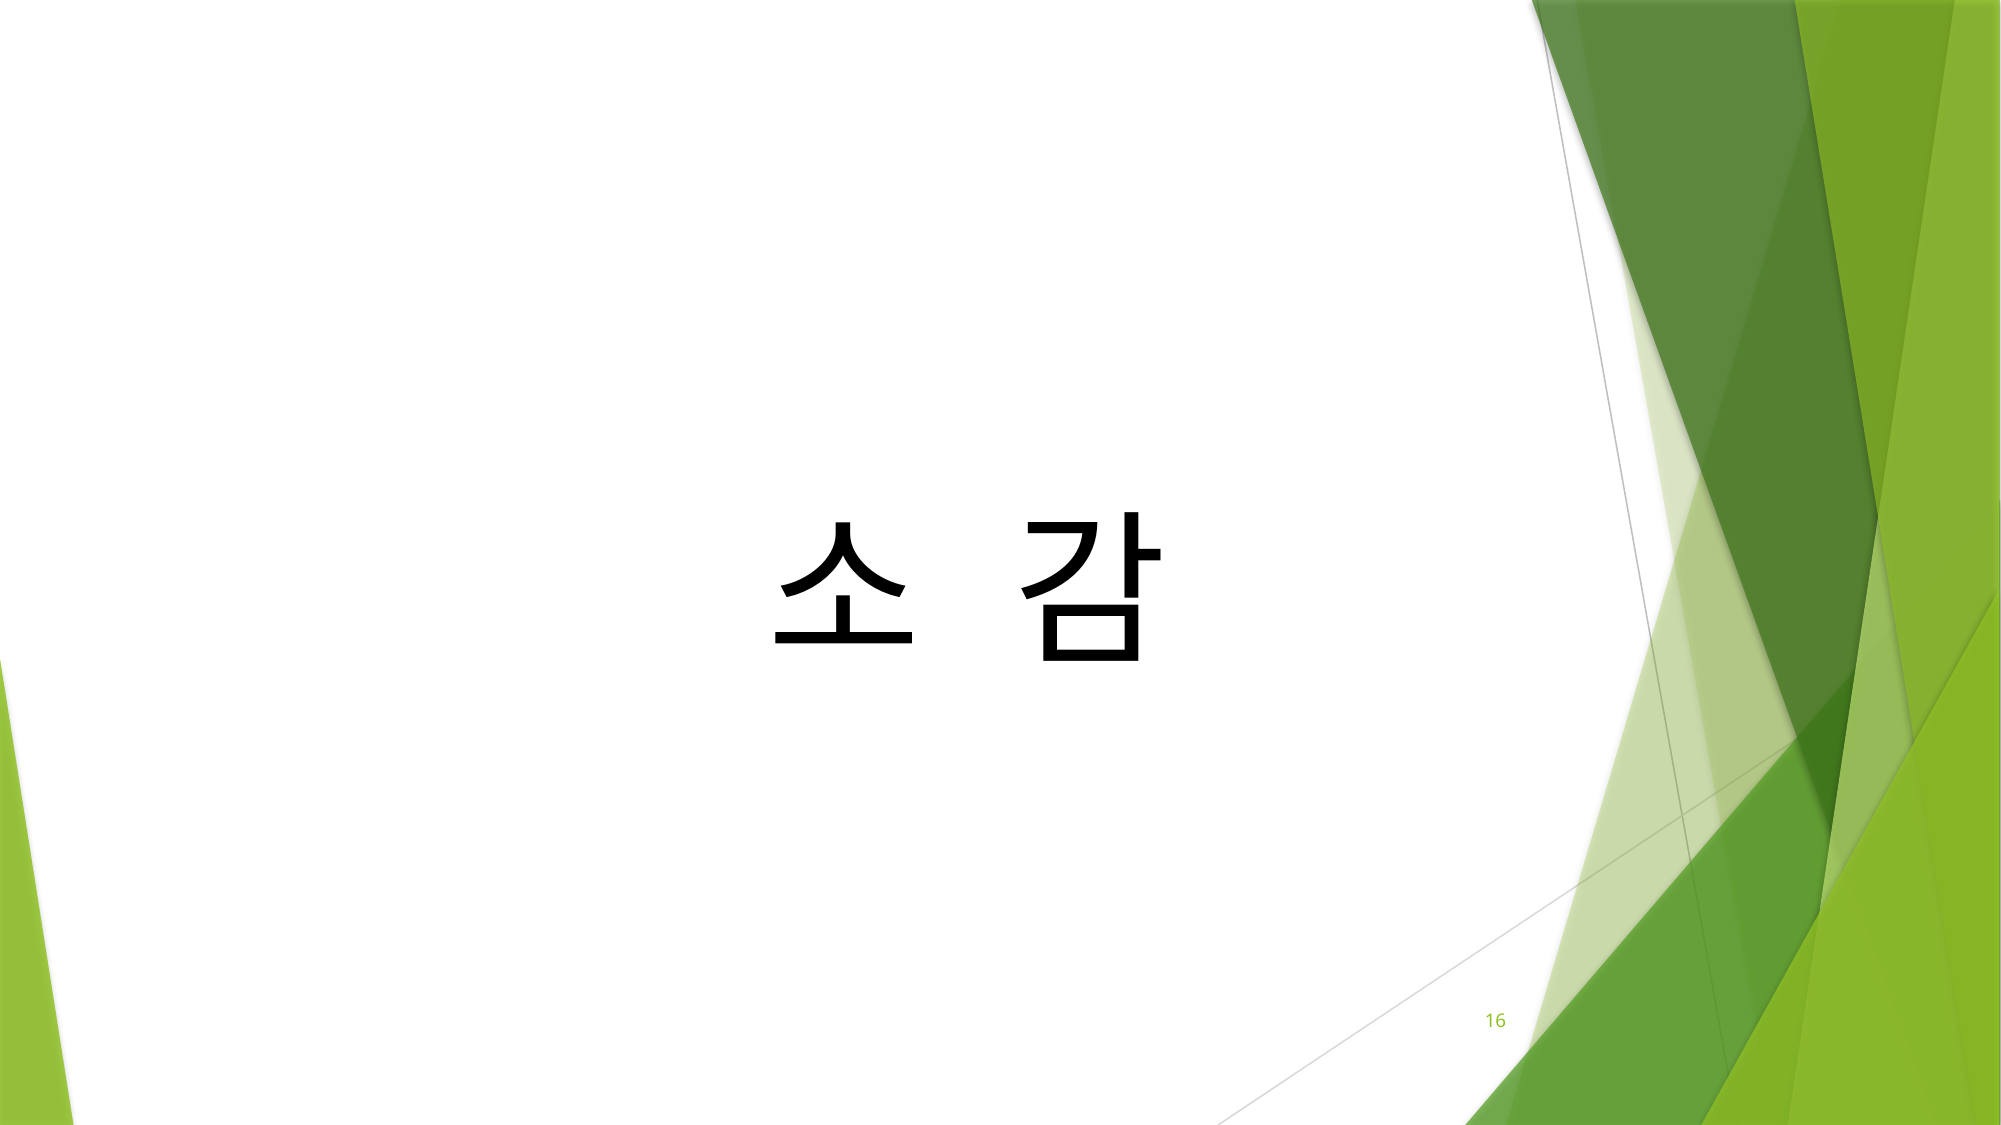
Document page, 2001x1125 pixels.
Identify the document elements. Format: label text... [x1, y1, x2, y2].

text_box 소 감 [752, 475, 1248, 691]
slide_number 16 [1409, 991, 1522, 1051]
